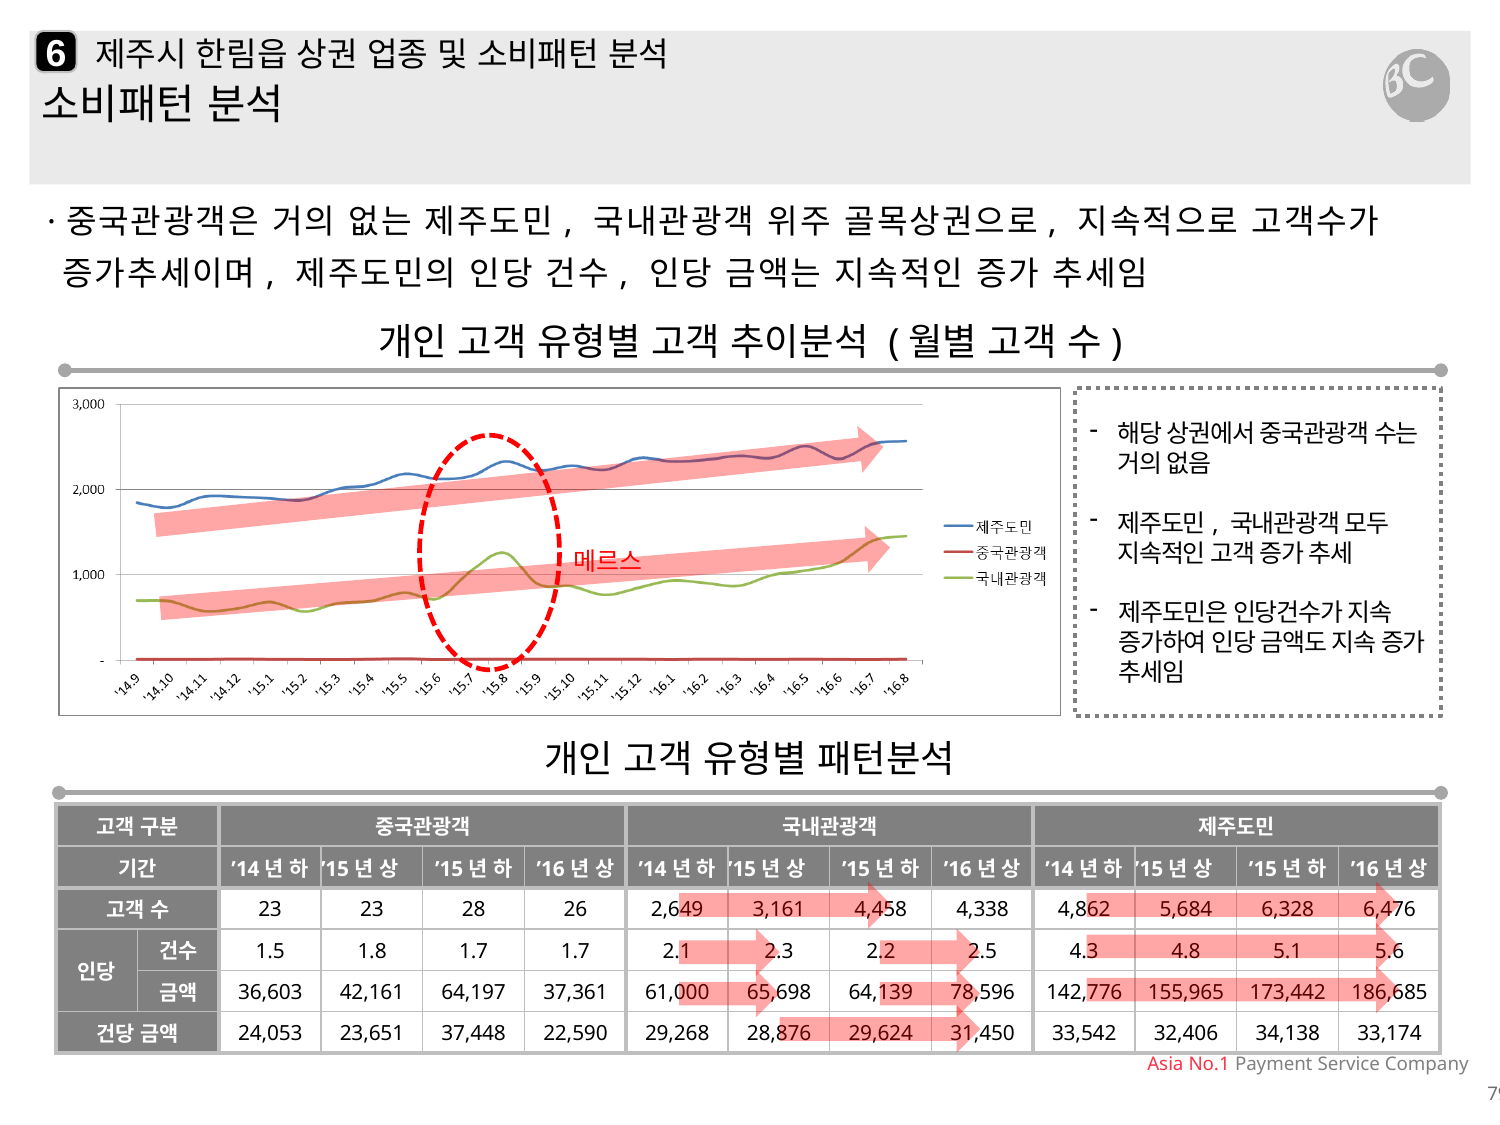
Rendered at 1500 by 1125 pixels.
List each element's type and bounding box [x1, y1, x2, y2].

table_cell [1136, 971, 1236, 977]
text_box [678, 927, 781, 1018]
table_cell [932, 1012, 955, 1016]
text_box [1074, 387, 1442, 716]
picture [1383, 49, 1450, 122]
table_cell [1237, 1003, 1338, 1011]
table_cell [138, 971, 217, 1011]
table_cell [729, 1012, 829, 1051]
table_cell [830, 1012, 931, 1016]
table_cell [932, 971, 955, 981]
table_cell [1035, 930, 1134, 970]
table_cell [1339, 959, 1375, 970]
text_box [35, 184, 1469, 303]
picture [58, 387, 1061, 717]
table_cell [58, 890, 217, 928]
table_cell [932, 847, 1031, 886]
text_box [58, 739, 1442, 781]
table_cell [423, 971, 524, 1011]
table_cell [761, 971, 829, 1011]
table_cell [322, 930, 422, 970]
table_cell [729, 965, 755, 970]
table_cell [628, 971, 727, 1011]
table_cell [1339, 847, 1438, 886]
table_cell [830, 847, 931, 886]
table_cell [628, 930, 727, 970]
text_box [33, 28, 79, 75]
table_cell [322, 847, 422, 886]
table_cell [932, 965, 955, 970]
table_cell [423, 1012, 524, 1051]
text_box [1085, 880, 1401, 1014]
title [41, 33, 1376, 79]
table_cell [1136, 847, 1236, 886]
text_box [678, 880, 893, 930]
table_cell [932, 890, 1031, 928]
table_cell [1035, 847, 1134, 886]
table_cell [961, 1012, 1031, 1051]
table_cell [221, 930, 320, 970]
table_cell [525, 890, 624, 928]
table_cell [830, 918, 867, 928]
table_cell [1035, 971, 1134, 1011]
table_cell [830, 1042, 931, 1051]
table_cell [322, 971, 422, 1011]
table_cell [1237, 959, 1338, 970]
table_header [1035, 806, 1438, 845]
table_cell [1381, 971, 1438, 1011]
table_cell [1237, 918, 1338, 928]
table_cell [932, 930, 955, 939]
table_cell [830, 930, 931, 970]
table_cell [1339, 918, 1375, 928]
table_cell [628, 847, 727, 886]
table_cell [1339, 1012, 1438, 1051]
table_cell [221, 1012, 320, 1051]
list [41, 83, 1376, 131]
table_cell [932, 1042, 955, 1051]
table_cell [322, 1012, 422, 1051]
table_cell [729, 930, 755, 939]
table_cell [729, 971, 755, 981]
table_cell [525, 1012, 624, 1051]
table_header [628, 806, 1031, 845]
table_cell [1237, 847, 1338, 886]
table_cell [322, 890, 422, 928]
table_cell [628, 1012, 727, 1051]
table_cell [138, 930, 217, 970]
table_cell [1136, 959, 1236, 970]
table_header [58, 806, 217, 845]
text_box [778, 927, 981, 1054]
table_cell [729, 918, 829, 928]
table_cell [760, 930, 829, 970]
table_cell [729, 847, 829, 886]
table_cell [1136, 1003, 1236, 1011]
table_cell [830, 971, 931, 1011]
table_cell [58, 847, 217, 886]
table_cell [423, 847, 524, 886]
table_cell [525, 930, 624, 970]
table_cell [221, 890, 320, 928]
table_cell [58, 1012, 217, 1051]
table_cell [1035, 890, 1134, 928]
table_cell [1136, 1012, 1236, 1051]
table_cell [58, 930, 137, 1011]
table_cell [1339, 971, 1375, 977]
table_cell [628, 890, 727, 928]
table_cell [1339, 1003, 1375, 1011]
table_cell [1381, 890, 1438, 928]
table_cell [221, 971, 320, 1011]
table_cell [1237, 1012, 1338, 1051]
table_cell [871, 890, 931, 928]
table_cell [962, 971, 1031, 1011]
table_cell [932, 1007, 955, 1011]
table_cell [423, 930, 524, 970]
table_cell [1136, 918, 1236, 928]
table_cell [525, 847, 624, 886]
table_cell [423, 890, 524, 928]
table_cell [729, 1007, 755, 1011]
table_cell [961, 930, 1031, 970]
text_box [71, 323, 1430, 364]
table_header [221, 806, 624, 845]
table_cell [1237, 971, 1338, 977]
table_cell [1035, 1012, 1134, 1051]
table_cell [525, 971, 624, 1011]
table_cell [1381, 930, 1438, 970]
table_cell [221, 847, 320, 886]
